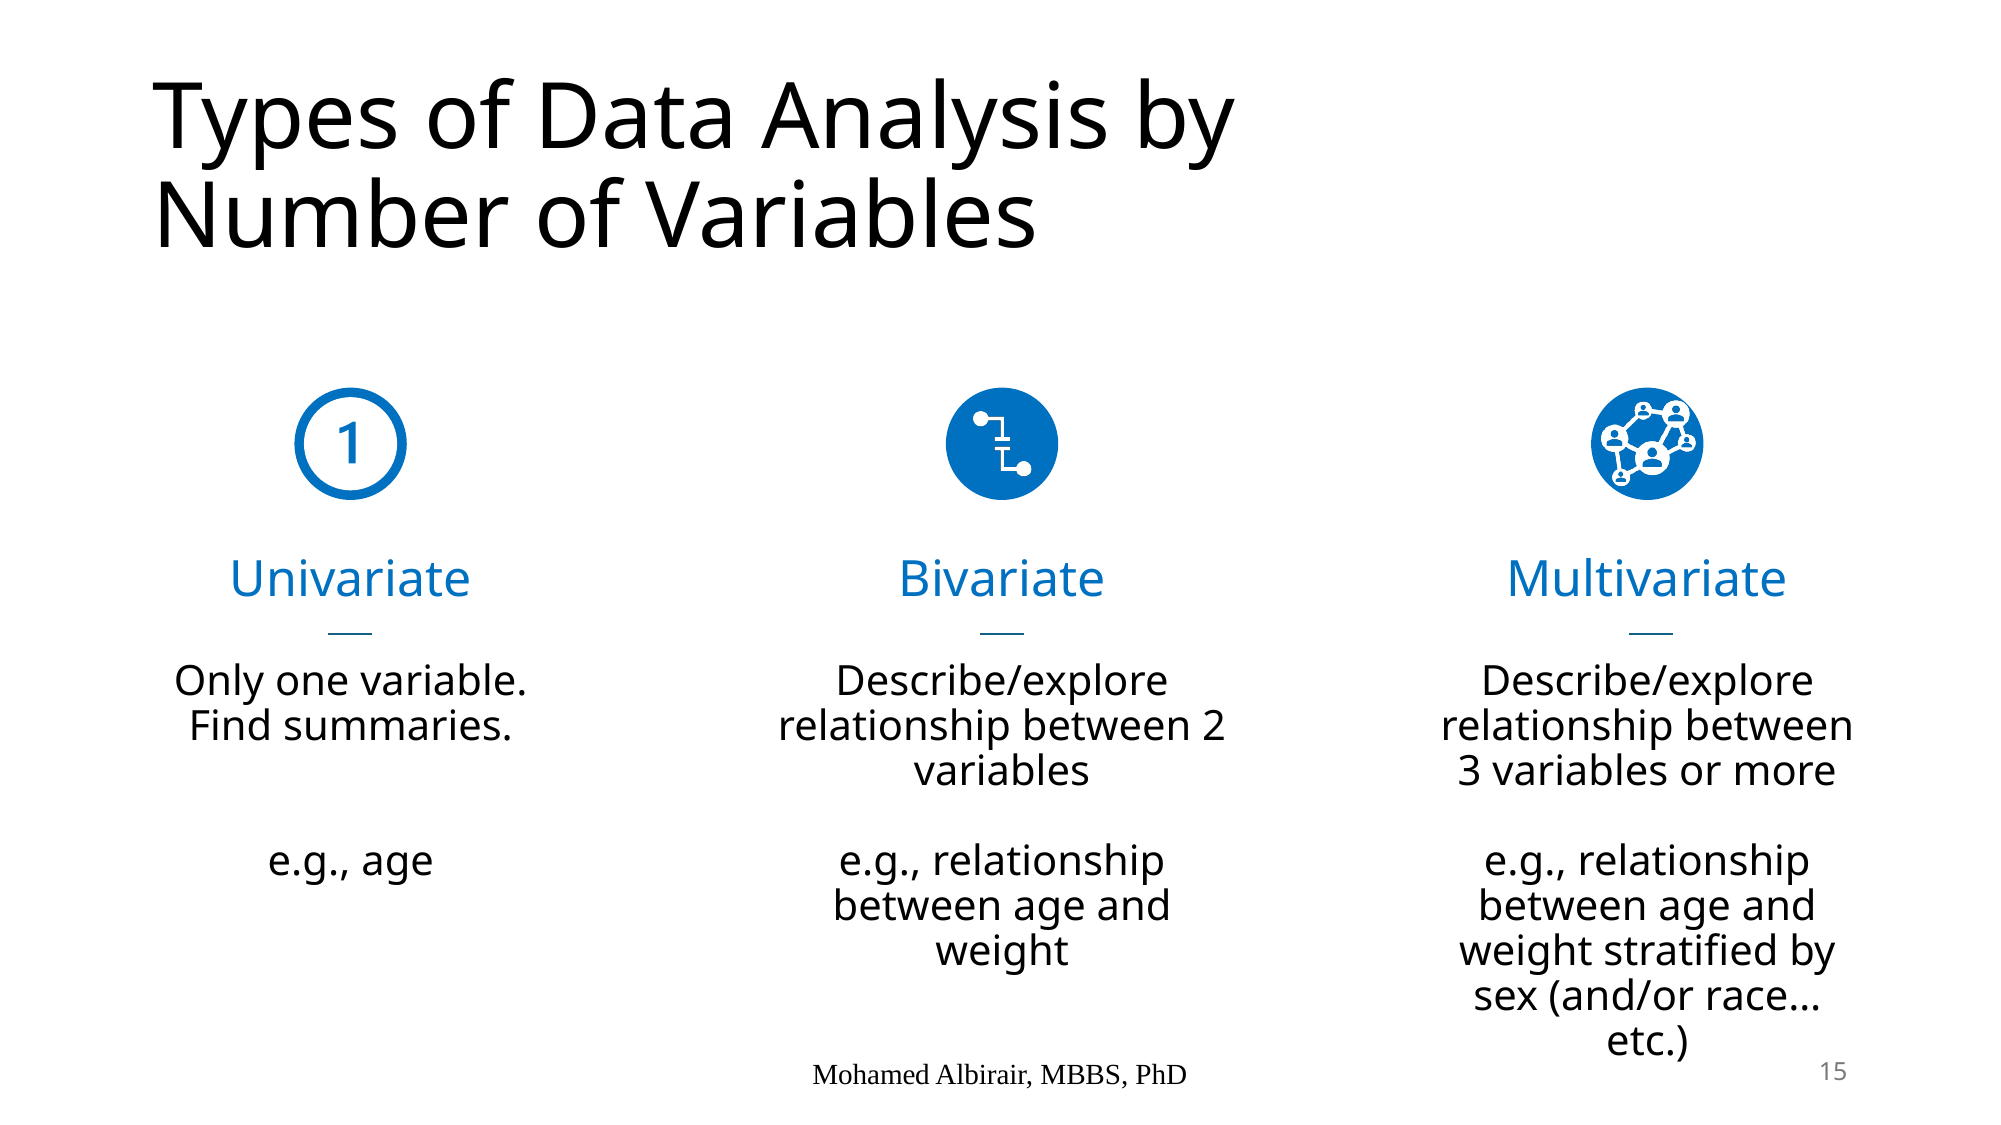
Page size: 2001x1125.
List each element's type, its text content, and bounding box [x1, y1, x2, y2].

text_box Multivariate [1432, 532, 1863, 623]
text_box Univariate [137, 532, 565, 623]
text_box [303, 397, 398, 491]
title Types of Data Analysis by Number of Variables [137, 59, 1863, 278]
text_box Only one variable. Find summaries. e.g., age [137, 644, 565, 848]
picture [1593, 390, 1701, 498]
text_box [294, 387, 407, 500]
text_box Describe/explore relationship between 3 variables or more e.g., relationship between age and weight stratified by sex (and/or race… etc.) [1413, 644, 1882, 848]
text_box [971, 491, 1033, 500]
slide_number 15 [1412, 1042, 1863, 1103]
text_box [971, 387, 1034, 397]
text_box [945, 413, 955, 475]
text_box [1049, 413, 1059, 475]
text_box Describe/explore relationship between 2 variables e.g., relationship between age and weight [760, 644, 1244, 848]
picture [955, 397, 1049, 491]
footer Mohamed Albirair, MBBS, PhD [662, 1042, 1338, 1103]
text_box Bivariate [832, 532, 1172, 623]
